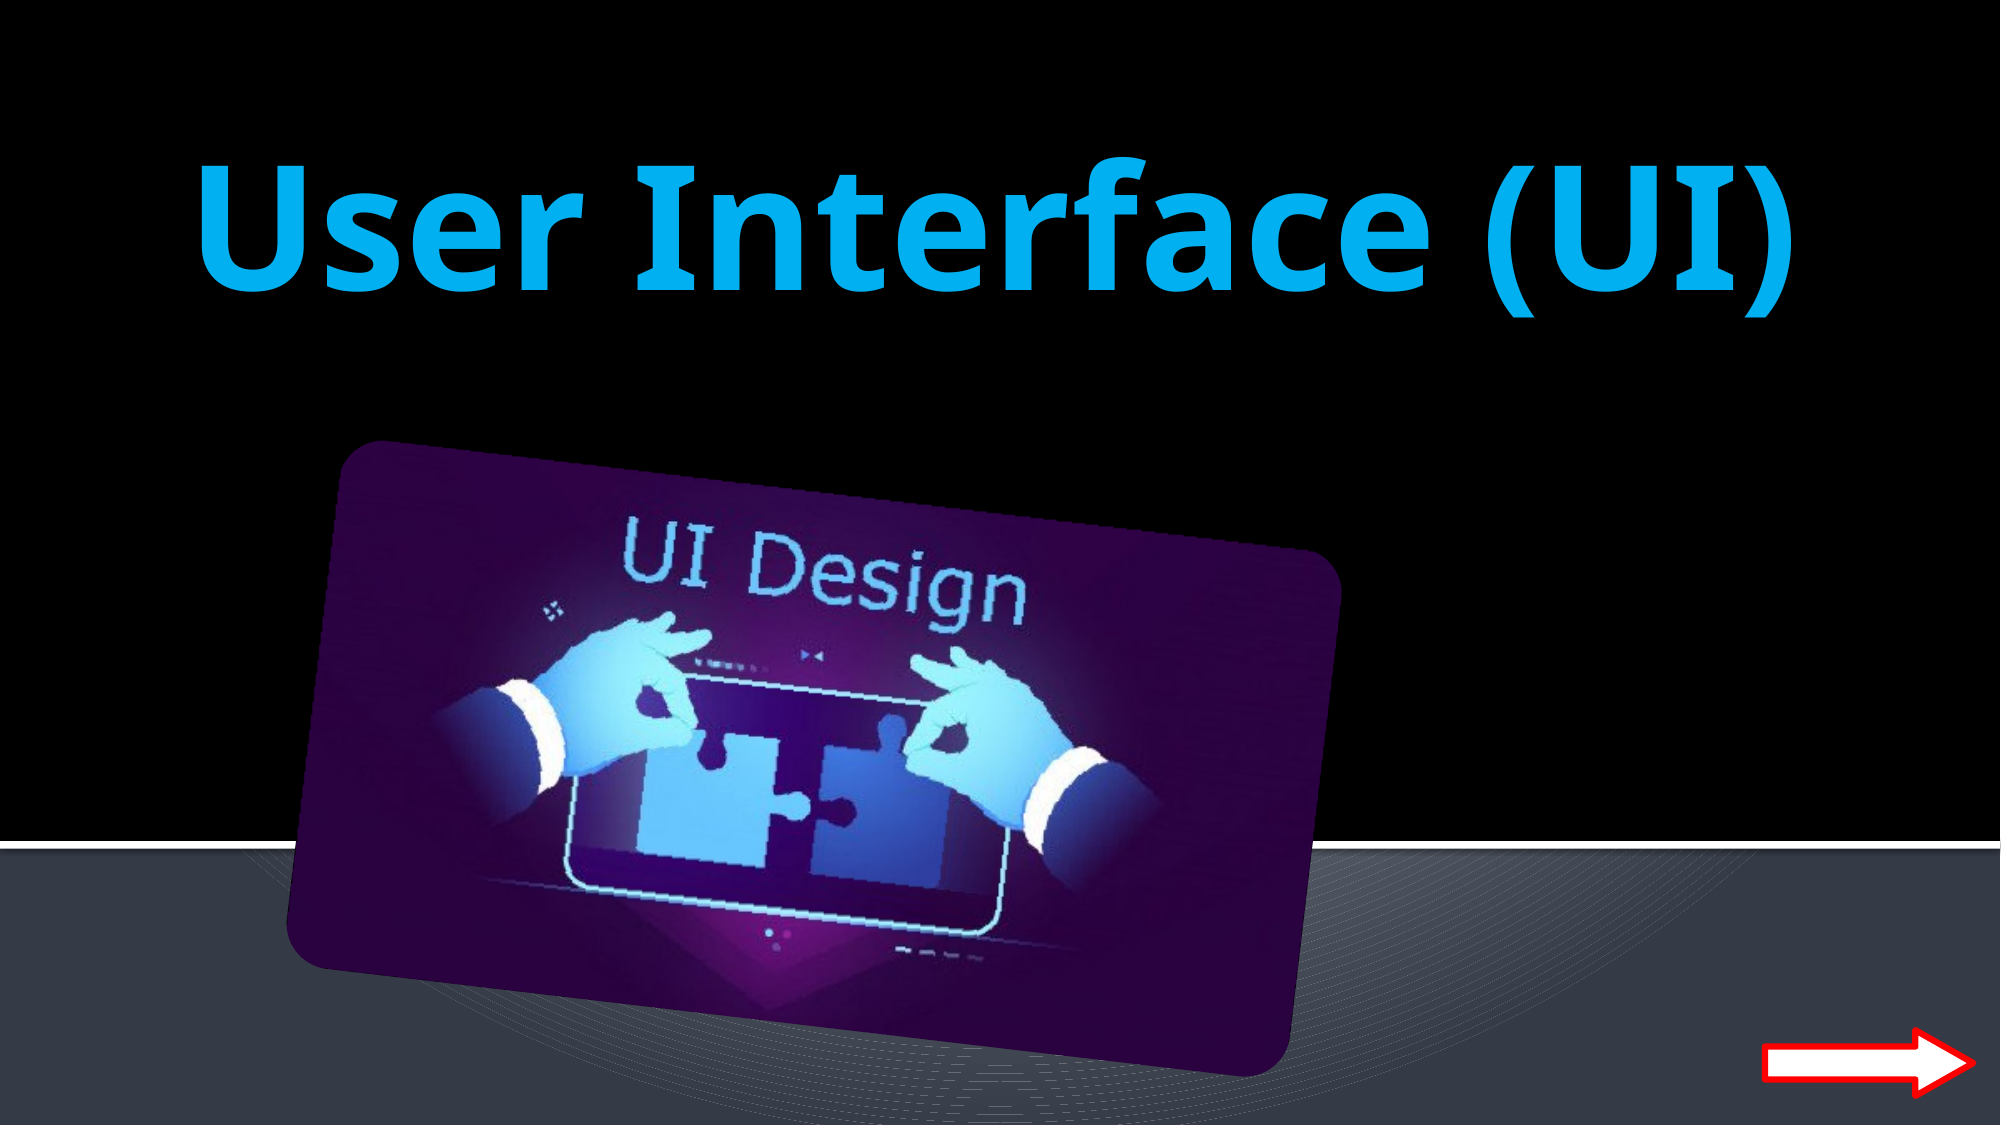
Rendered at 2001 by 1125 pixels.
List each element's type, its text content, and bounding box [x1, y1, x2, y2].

picture [288, 440, 1342, 1077]
text_box [1760, 1026, 1978, 1100]
title User Interface (UI) [172, 116, 1870, 372]
